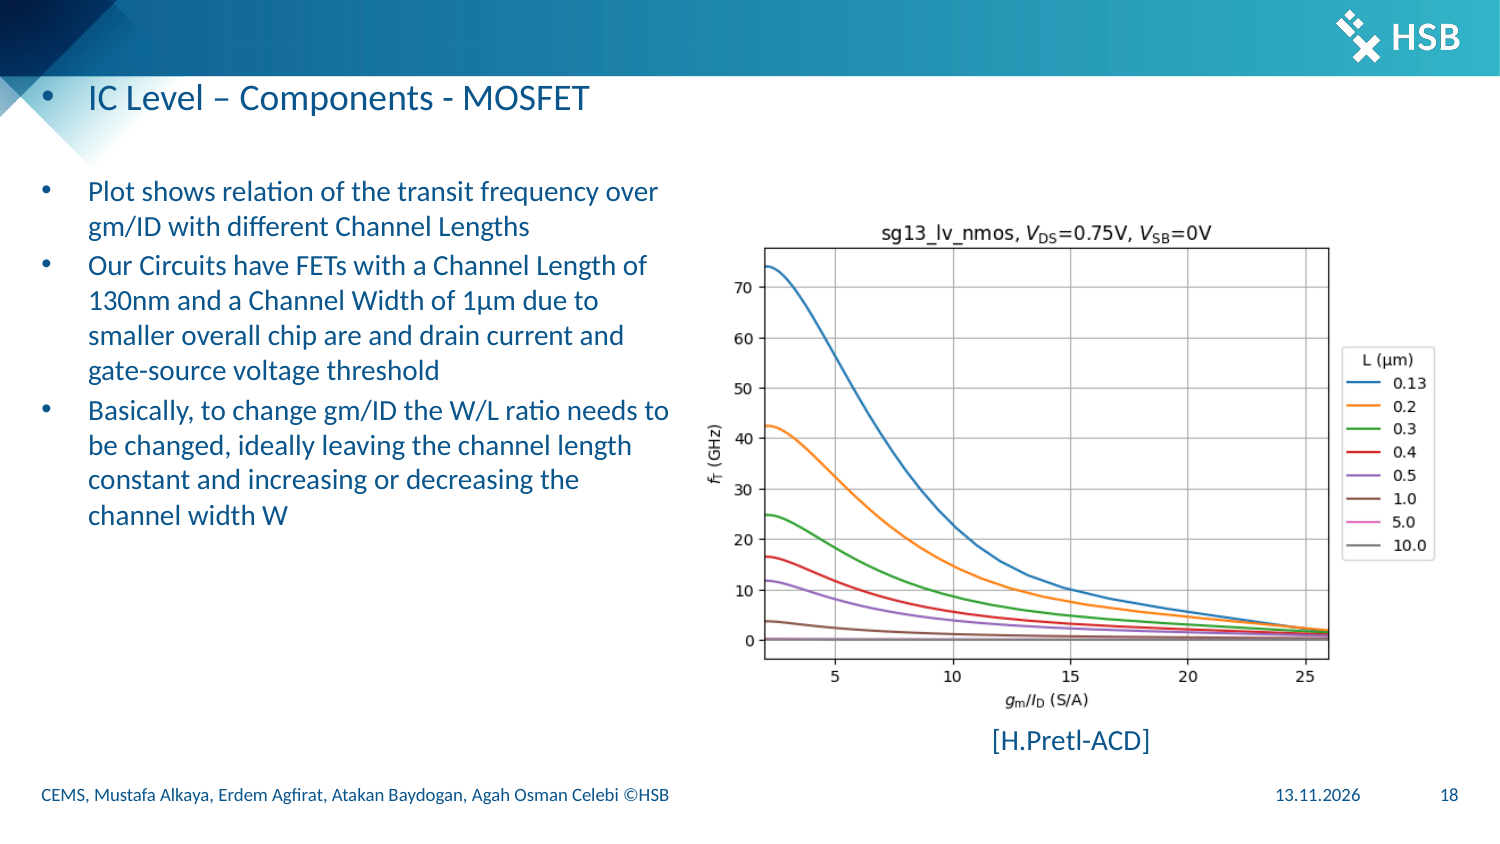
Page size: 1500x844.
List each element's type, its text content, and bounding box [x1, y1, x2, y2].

title IC Level – Components - MOSFET [41, 73, 1459, 162]
picture [0, 0, 1500, 844]
slide_number 18 [1394, 782, 1459, 806]
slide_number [1234, 782, 1361, 806]
text_box [H.Pretl-ACD] [991, 730, 1162, 757]
list Plot shows relation of the transit frequency over gm/ID with different Channel Lengths Our Circuits have FETs with a Channel Length of 130nm and a Channel Width of 1µm due to smaller overall chip are and drain current and gate-source voltage threshold Basically, to change gm/ID the W/L ratio needs to be changed, ideally leaving the channel length constant and increasing or decreasing the channel width W [41, 171, 672, 762]
footer CEMS, Mustafa Alkaya, Erdem Agfirat, Atakan Baydogan, Agah Osman Celebi ©HSB [41, 782, 1158, 806]
